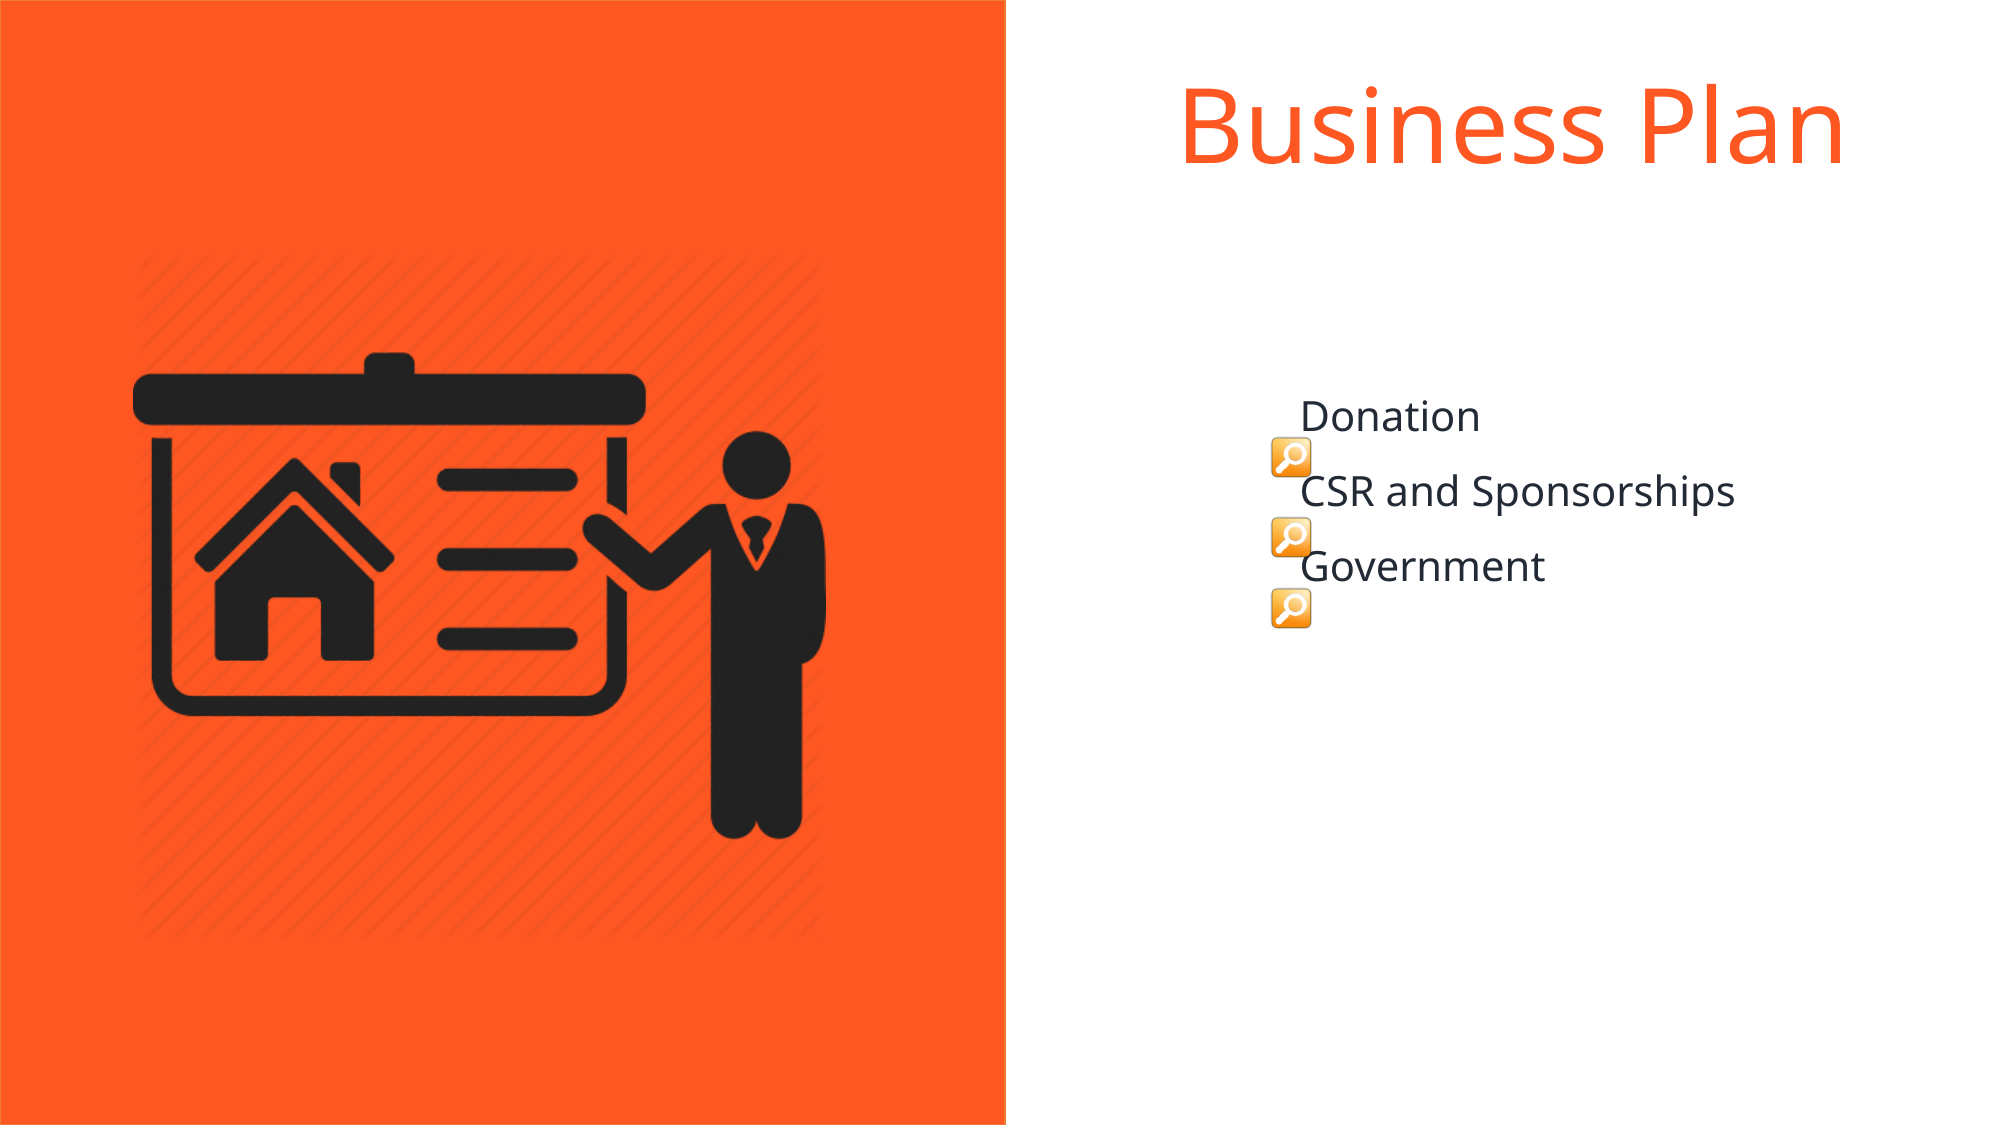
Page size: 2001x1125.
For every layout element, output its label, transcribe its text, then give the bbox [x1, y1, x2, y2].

text_box Business Plan [1026, 51, 2000, 192]
picture [1270, 587, 1312, 629]
text_box [0, 0, 1006, 1125]
picture [1270, 516, 1312, 558]
picture [133, 250, 826, 942]
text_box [940, 307, 1952, 651]
